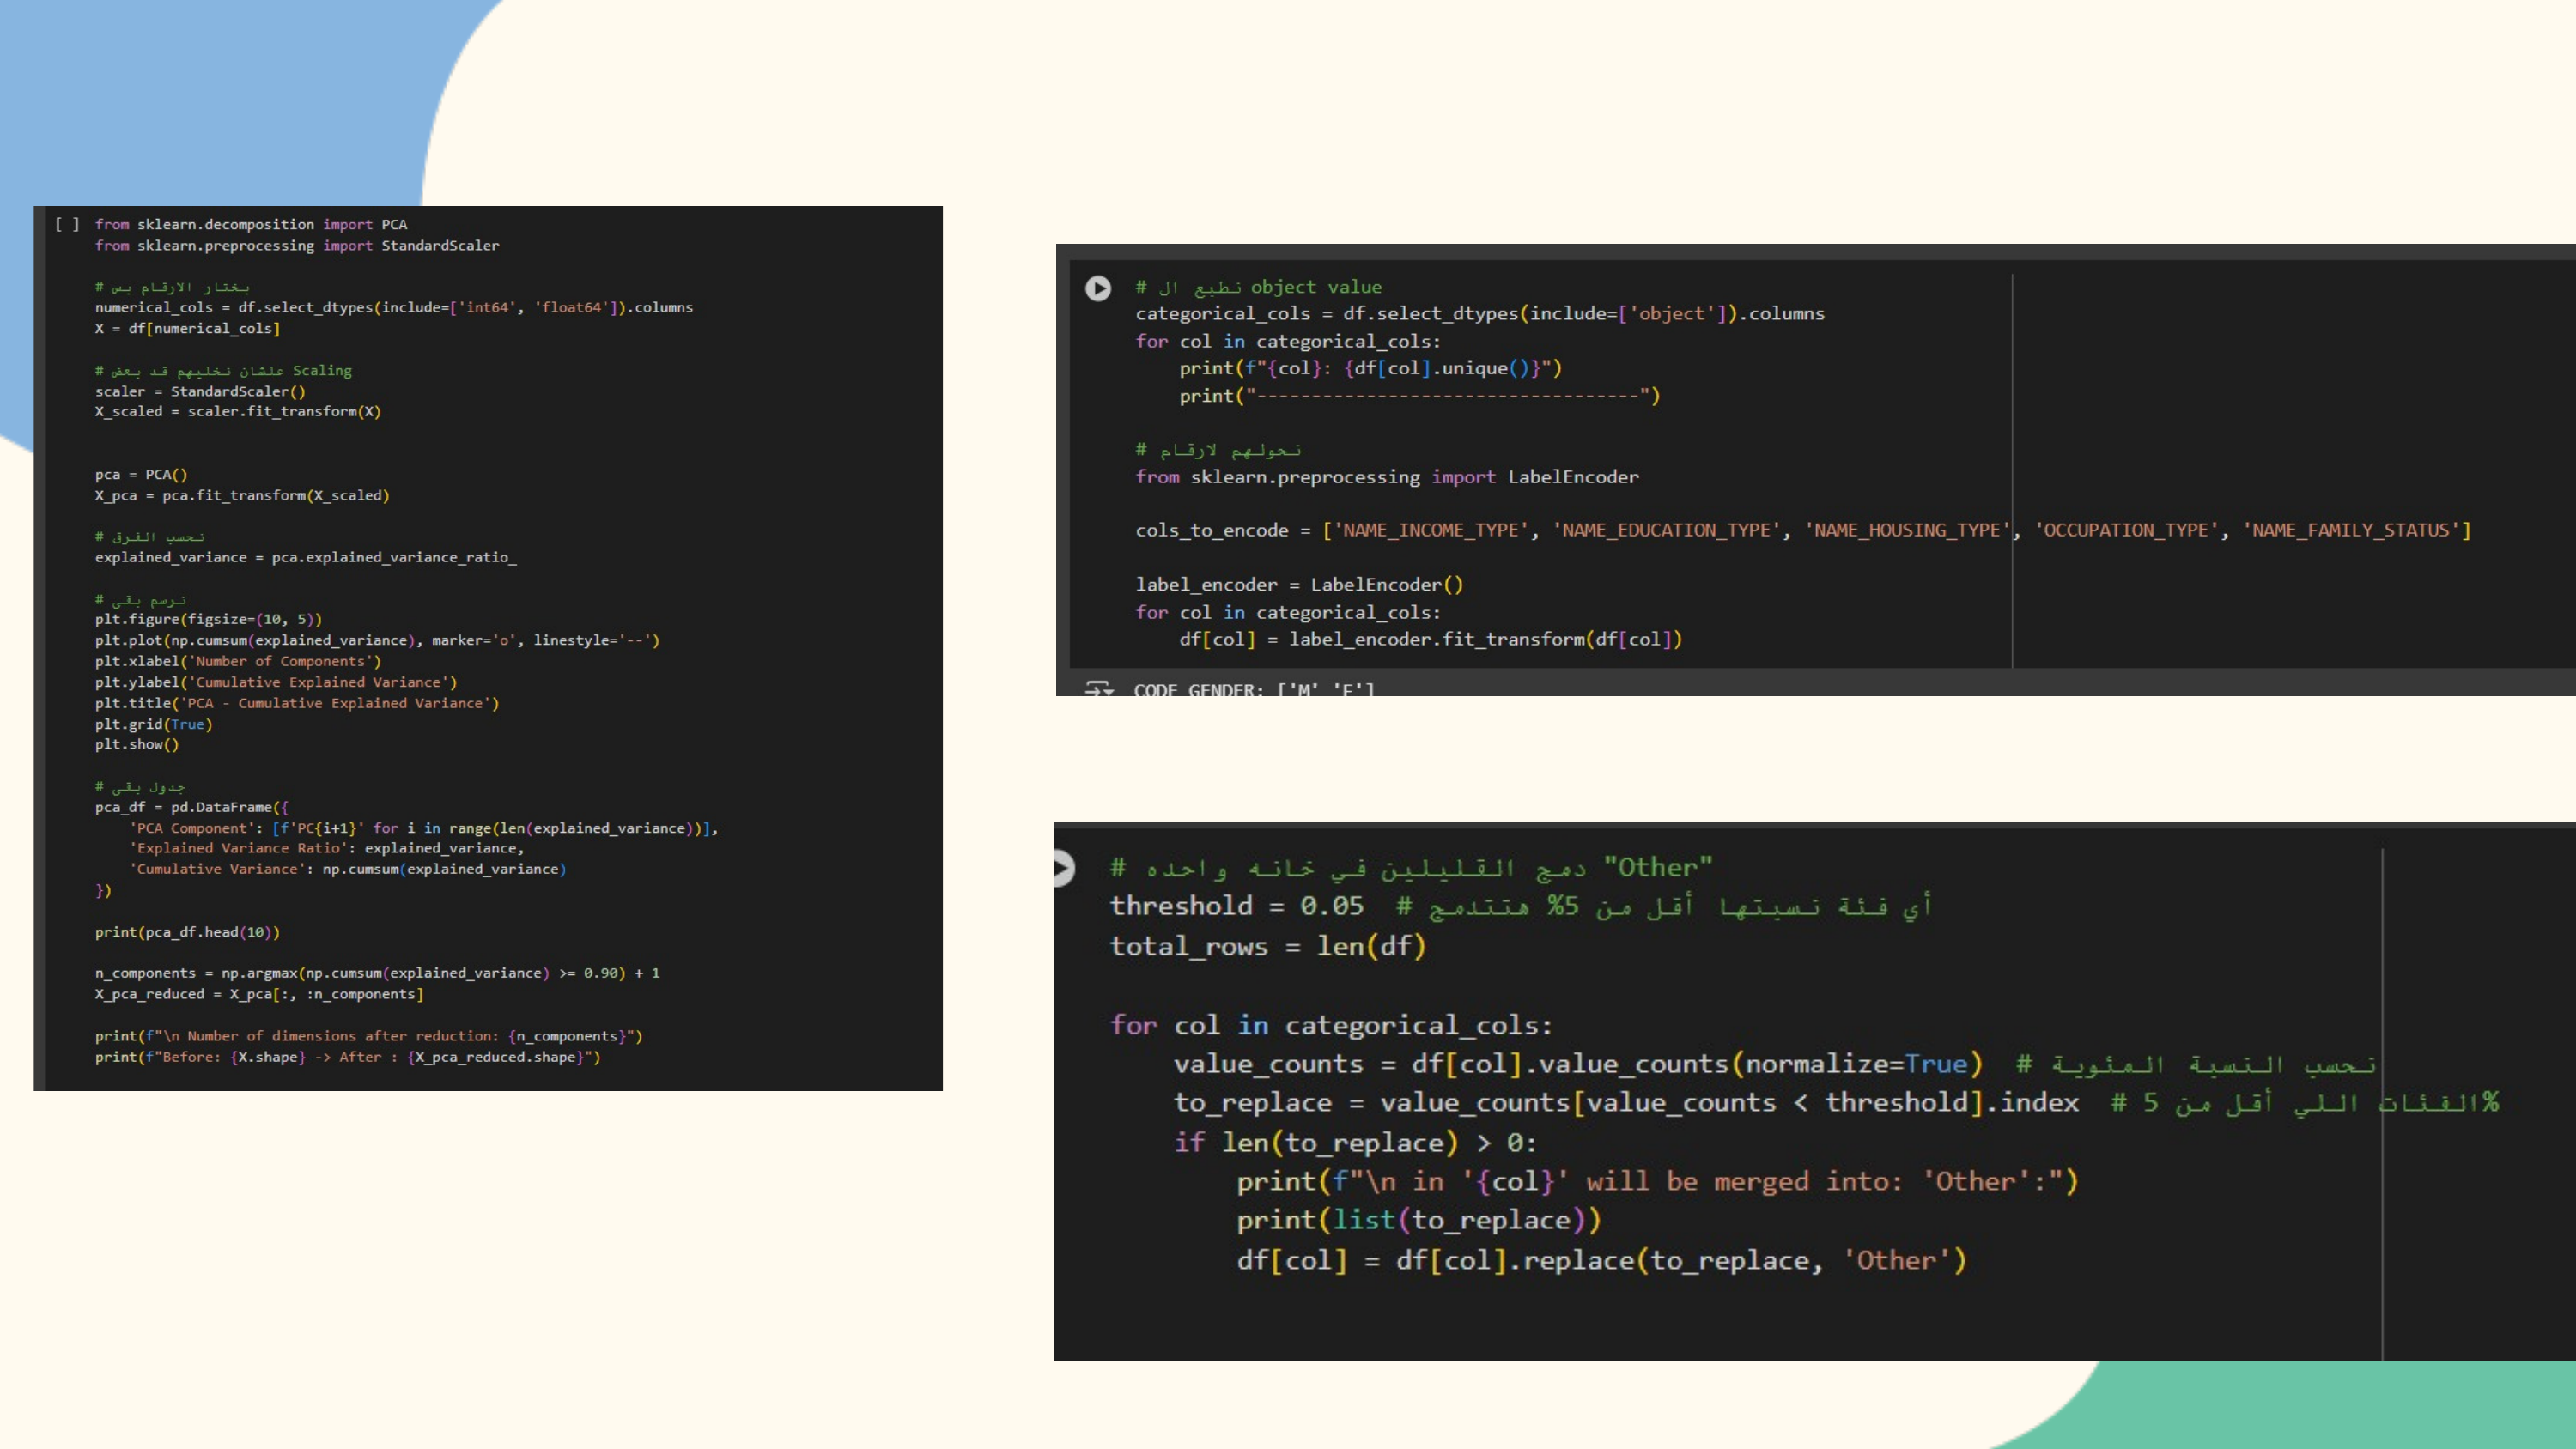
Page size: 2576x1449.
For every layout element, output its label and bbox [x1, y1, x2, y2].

text_box [33, 206, 944, 1091]
text_box [1056, 244, 2576, 696]
text_box [1776, 1361, 2576, 1449]
text_box [1054, 822, 2576, 1361]
text_box [0, 0, 581, 558]
